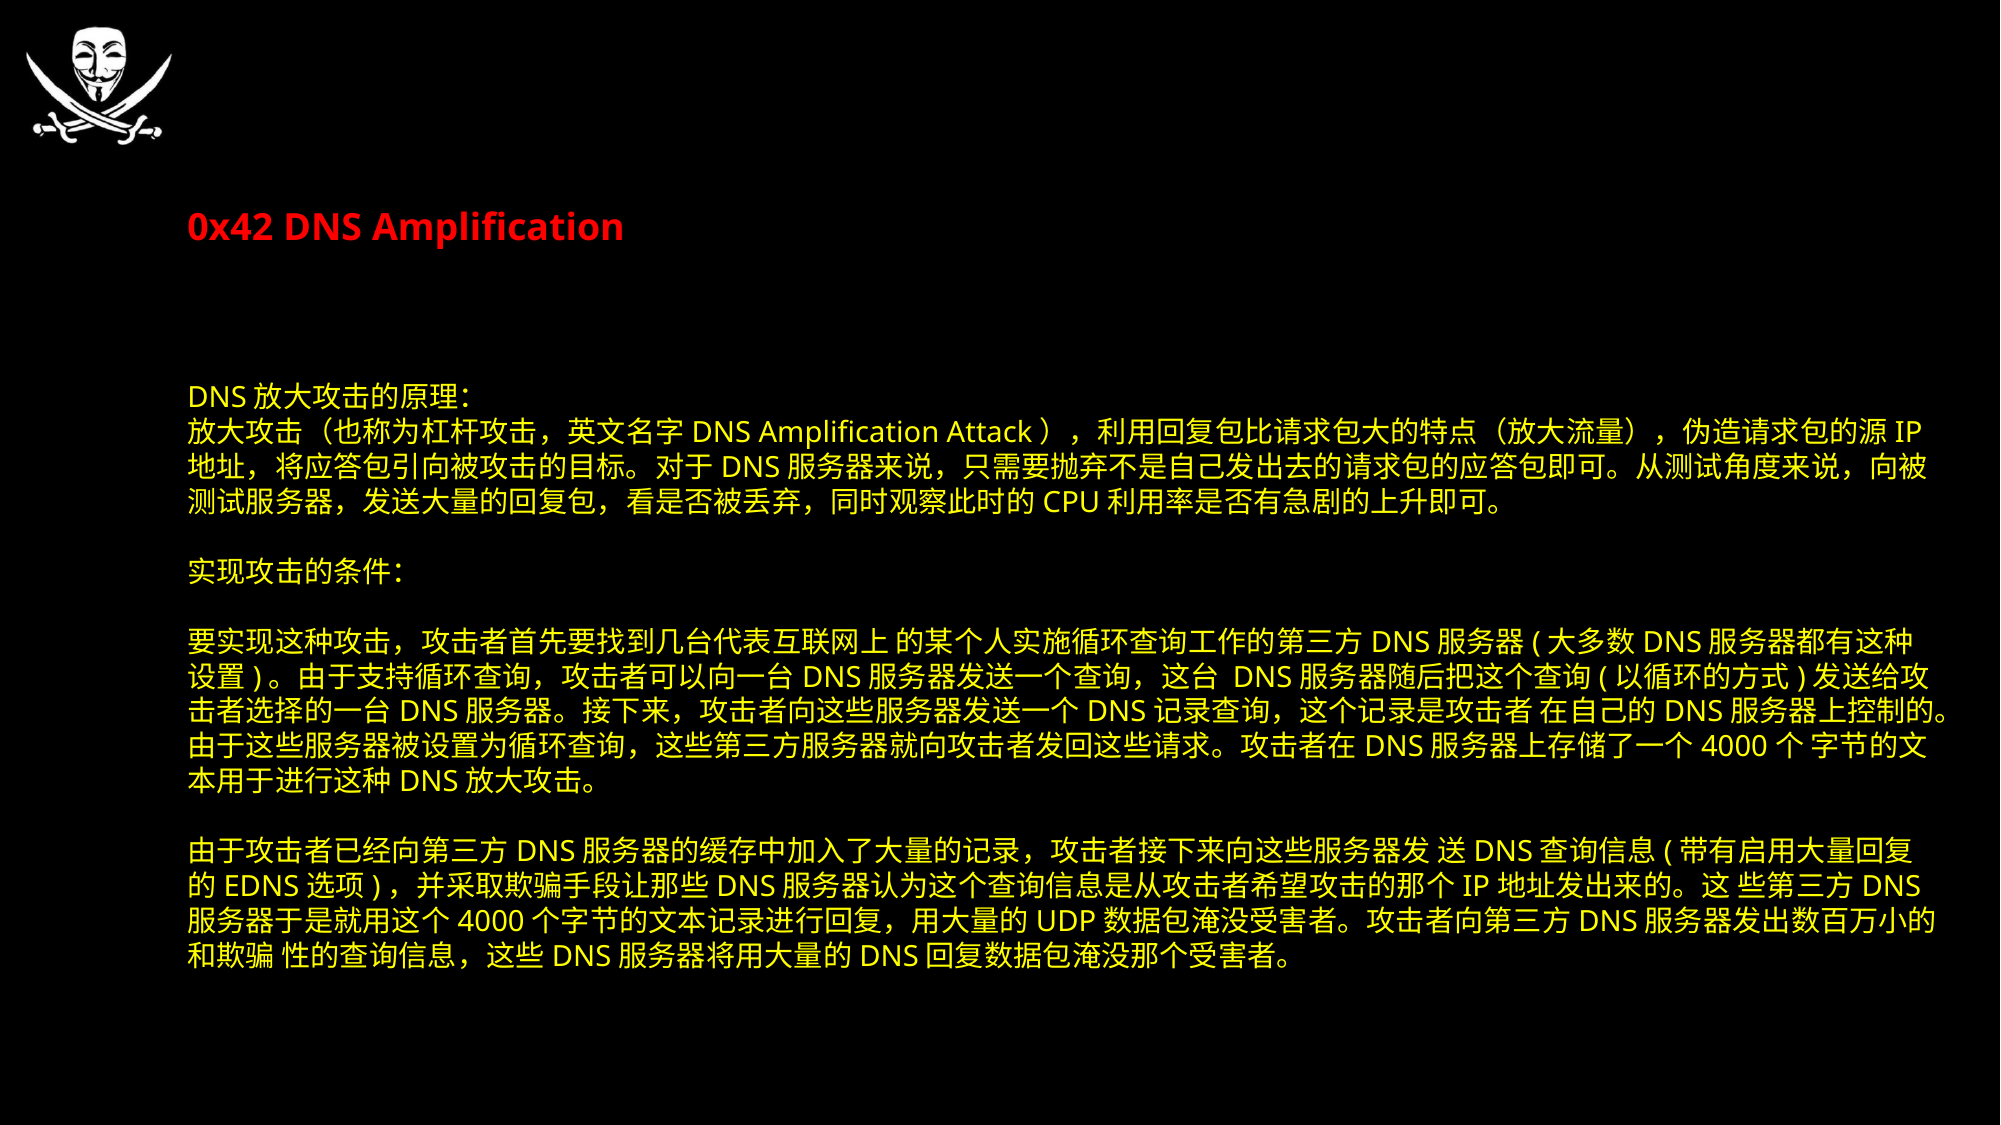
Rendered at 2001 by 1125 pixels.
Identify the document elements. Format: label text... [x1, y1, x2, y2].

text_box 0x42 DNS Amplification [172, 195, 1173, 256]
picture [24, 23, 173, 145]
text_box DNS放大攻击的原理： 放大攻击（也称为杠杆攻击，英文名字DNS Amplification Attack），利用回复包比请求包大的特点（放大流量），伪造请求包的源IP地址，将应答包引向被攻击的目标。对于DNS服务器来说，只需要抛弃不是自己发出去的请求包的应答包即可。从测试角度来说，向被测试服务器，发送大量的回复包，看是否被丢弃，同时观察此时的CPU利用率是否有急剧的上升即可。 实现攻击的条件： 要实现这种攻击，攻击者首先要找到几台代表互联网上 的某个人实施循环查询工作的第三方DNS服务器(大多数DNS服务器都有这种设置)。由于支持循环查询，攻击者可以向一台DNS服务器发送一个查询，这台 DNS服务器随后把这个查询(以循环的方式)发送给攻击者选择的一台DNS服务器。接下来，攻击者向这些服务器发送一个DNS记录查询，这个记录是攻击者 在自己的DNS服务器上控制的。由于这些服务器被设置为循环查询，这些第三方服务器就向攻击者发回这些请求。攻击者在DNS服务器上存储了一个4000个 字节的文本用于进行这种DNS放大攻击。 由于攻击者已经向第三方DNS服务器的缓存中加入了大量的记录，攻击者接下来向这些服务器发 送DNS查询信息(带有启用大量回复的EDNS选项)，并采取欺骗手段让那些DNS服务器认为这个查询信息是从攻击者希望攻击的那个IP地址发出来的。这 些第三方DNS服务器于是就用这个4000个字节的文本记录进行回复，用大量的UDP数据包淹没受害者。攻击者向第三方DNS服务器发出数百万小的和欺骗 性的查询信息，这些DNS服务器将用大量的DNS回复数据包淹没那个受害者。 [172, 370, 1954, 1015]
